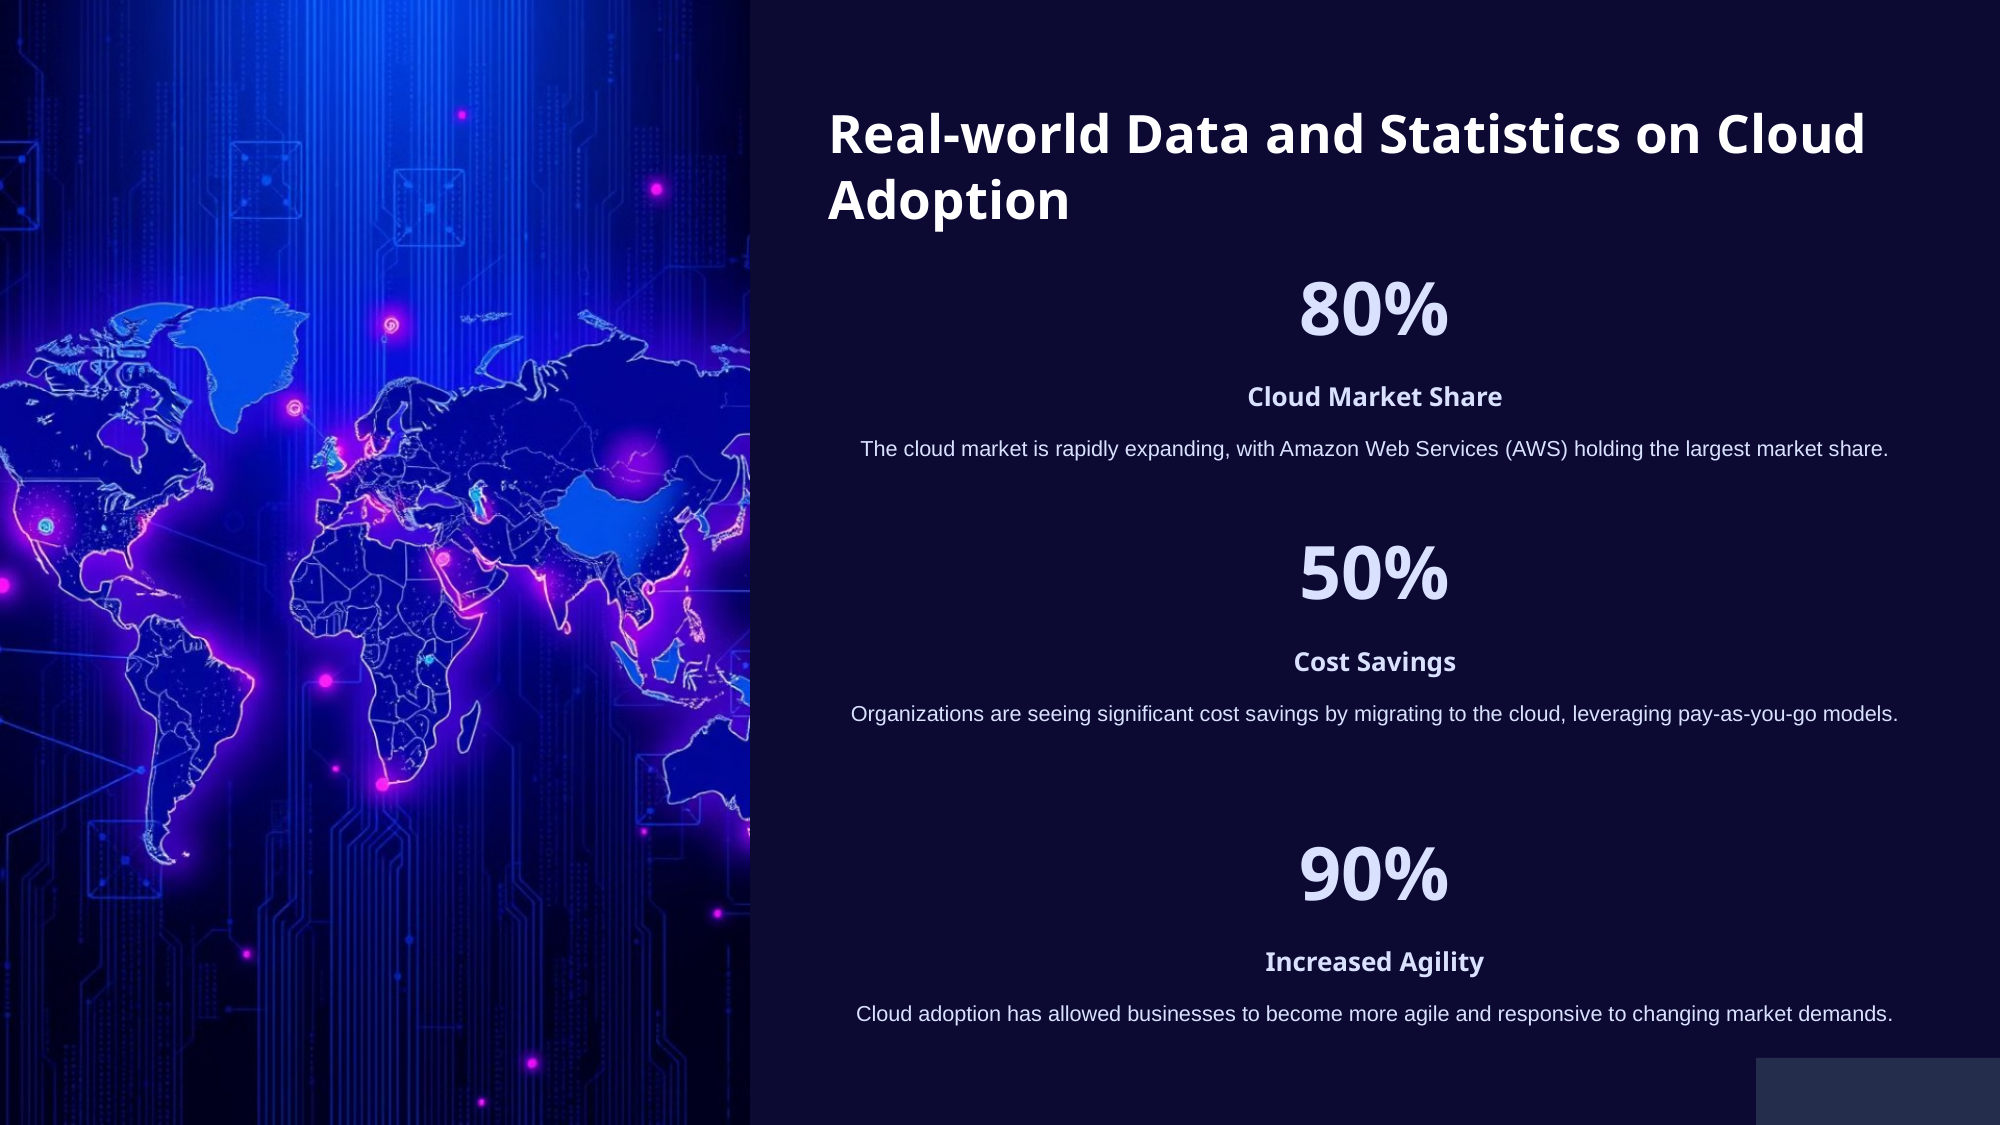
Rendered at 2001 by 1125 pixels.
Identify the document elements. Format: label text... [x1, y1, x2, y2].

text_box 80% [828, 276, 1921, 351]
text_box [1755, 1057, 2000, 1125]
text_box Increased Agility [1242, 943, 1508, 977]
text_box Real-world Data and Statistics on Cloud Adoption [828, 98, 1921, 231]
text_box Organizations are seeing significant cost savings by migrating to the cloud, leveraging pay-as-you-go models. [828, 690, 1921, 763]
text_box 50% [828, 540, 1921, 616]
text_box The cloud market is rapidly expanding, with Amazon Web Services (AWS) holding the largest market share. [828, 425, 1921, 462]
text_box Cost Savings [1242, 643, 1508, 677]
text_box Cloud adoption has allowed businesses to become more agile and responsive to changing market demands. [828, 990, 1921, 1027]
text_box 90% [828, 841, 1921, 916]
text_box Cloud Market Share [1230, 378, 1520, 412]
picture [0, 0, 750, 1125]
